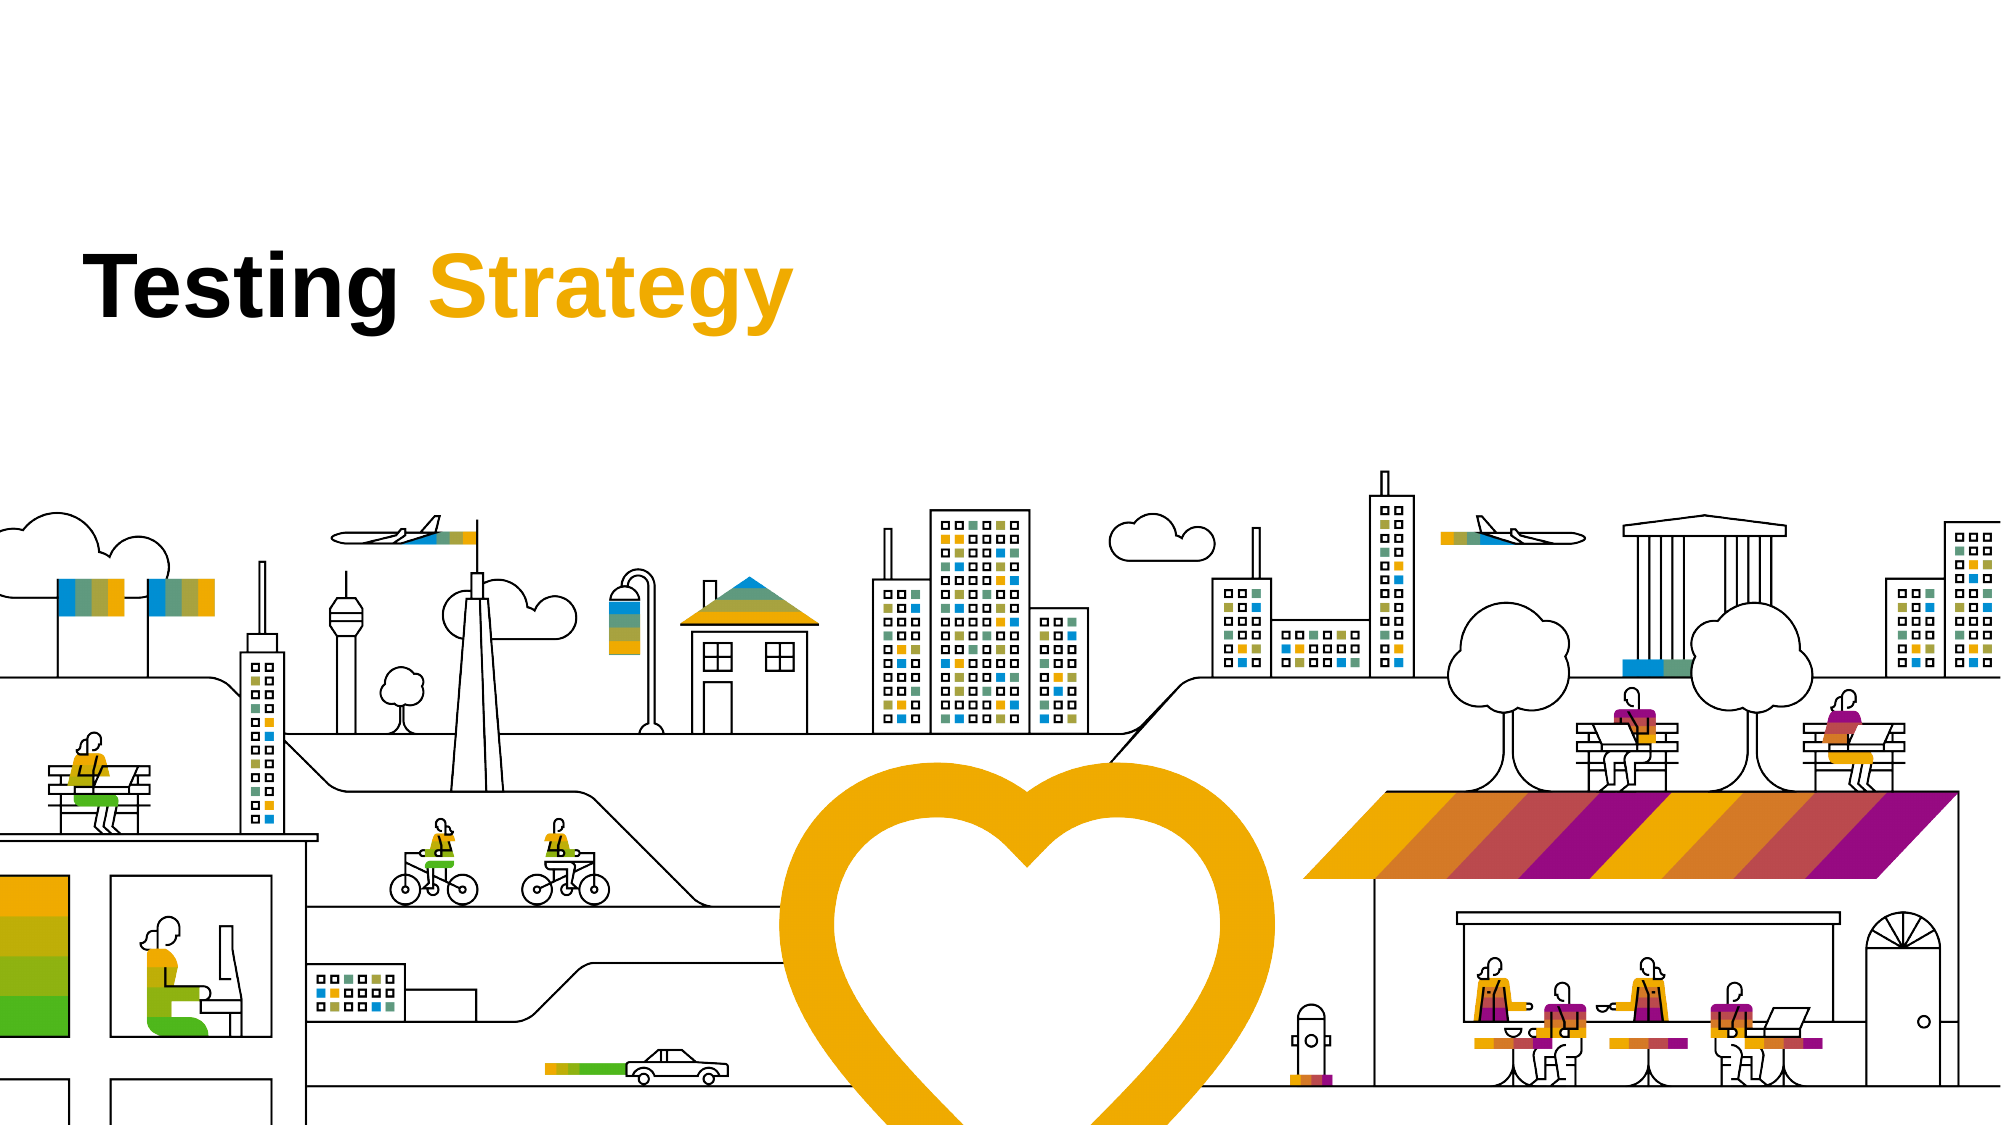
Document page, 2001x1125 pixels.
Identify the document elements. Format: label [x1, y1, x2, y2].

picture [0, 458, 2001, 1125]
title [82, 225, 1918, 337]
